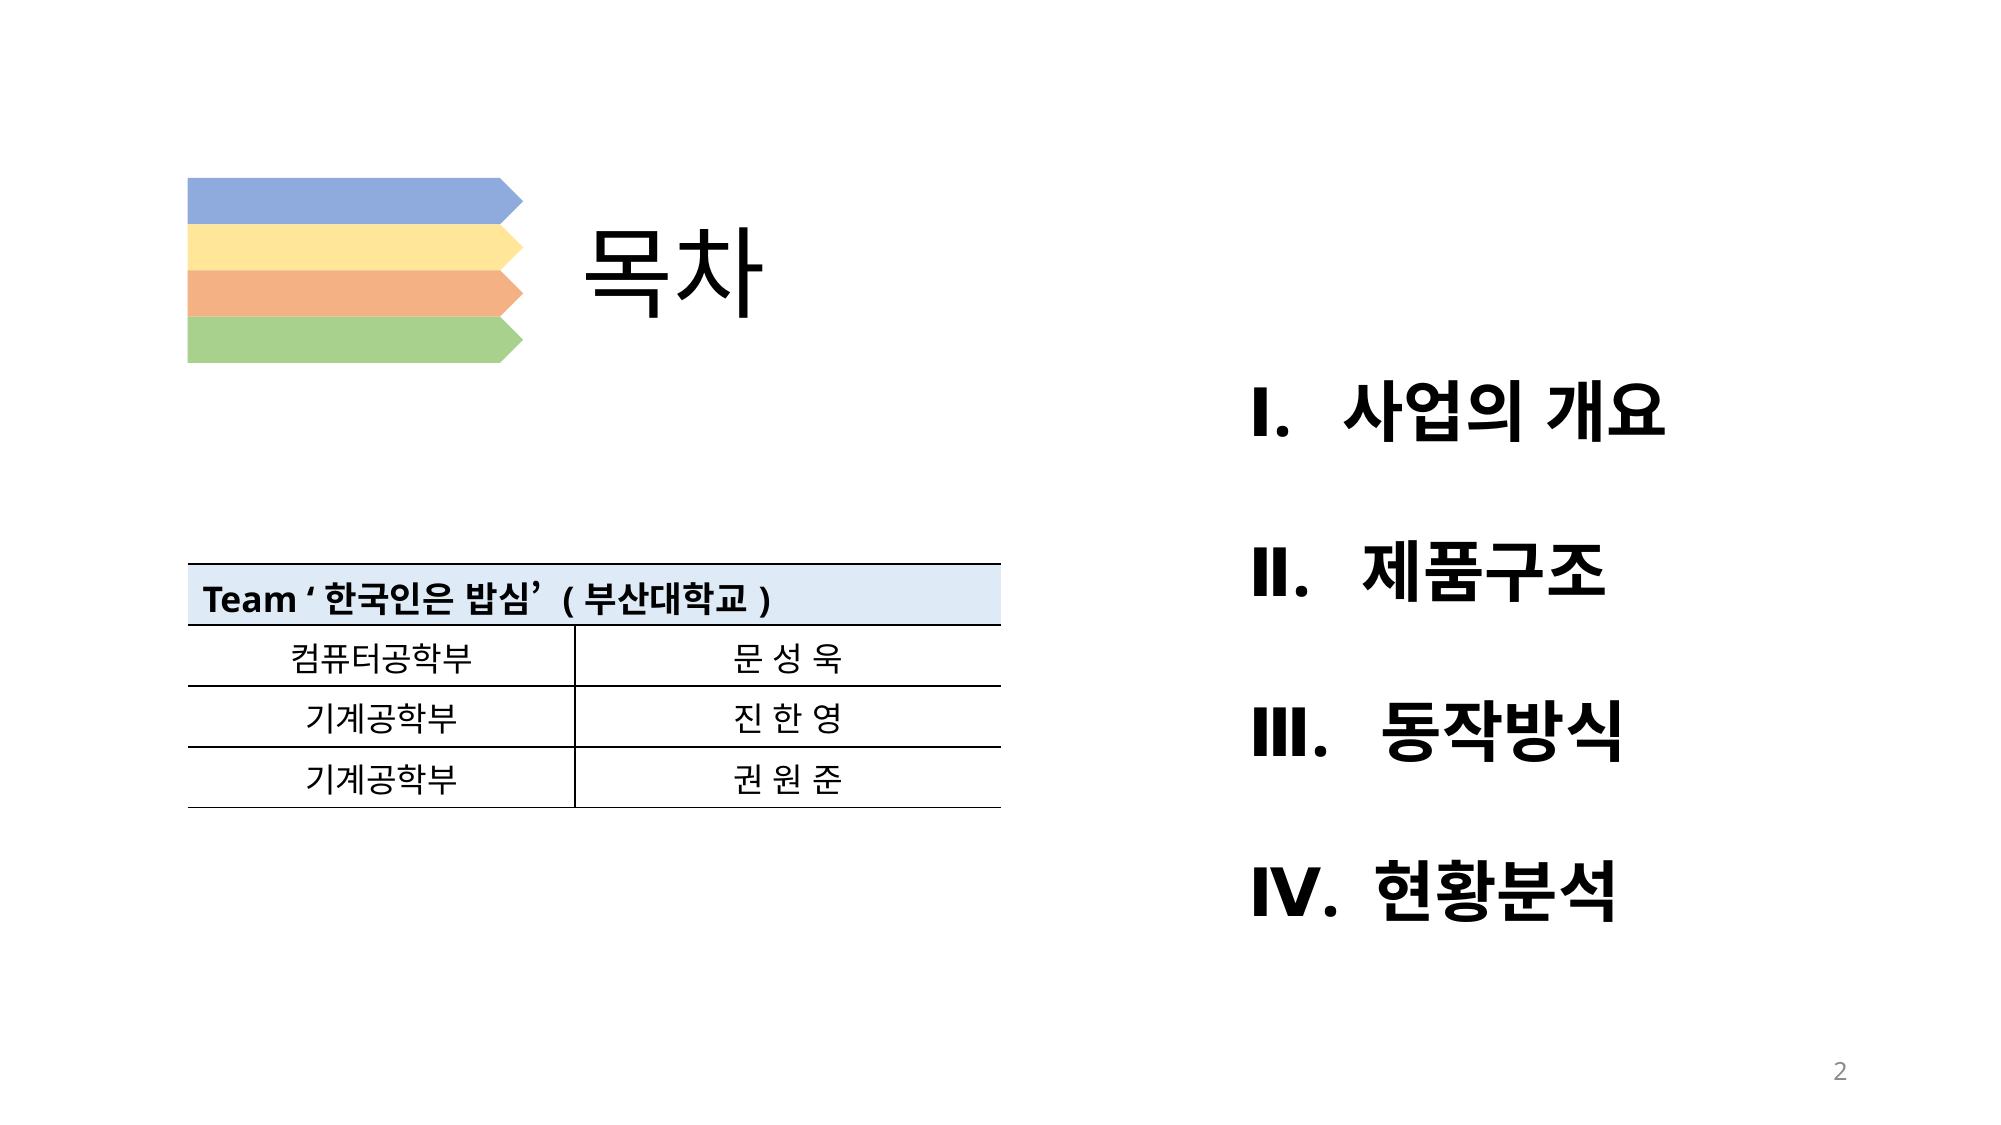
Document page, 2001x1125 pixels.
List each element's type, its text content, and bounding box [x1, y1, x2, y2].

table_cell 문 성 욱 [576, 632, 1001, 693]
table_cell 기계공학부 [188, 758, 574, 819]
table_header Team ‘한국인은 밥심’ (부산대학교) [188, 565, 1001, 630]
table_cell 진 한 영 [576, 695, 1001, 756]
text_box 목차 [567, 203, 781, 339]
table_cell 권 원 준 [576, 758, 1001, 819]
text_box Ⅰ. 사업의 개요 Ⅱ. 제품구조 Ⅲ. 동작방식 Ⅳ. 현황분석 [1233, 362, 1684, 938]
table_cell 기계공학부 [188, 695, 574, 756]
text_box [187, 178, 524, 363]
table_cell 컴퓨터공학부 [188, 632, 574, 693]
slide_number 2 [1412, 1042, 1863, 1103]
